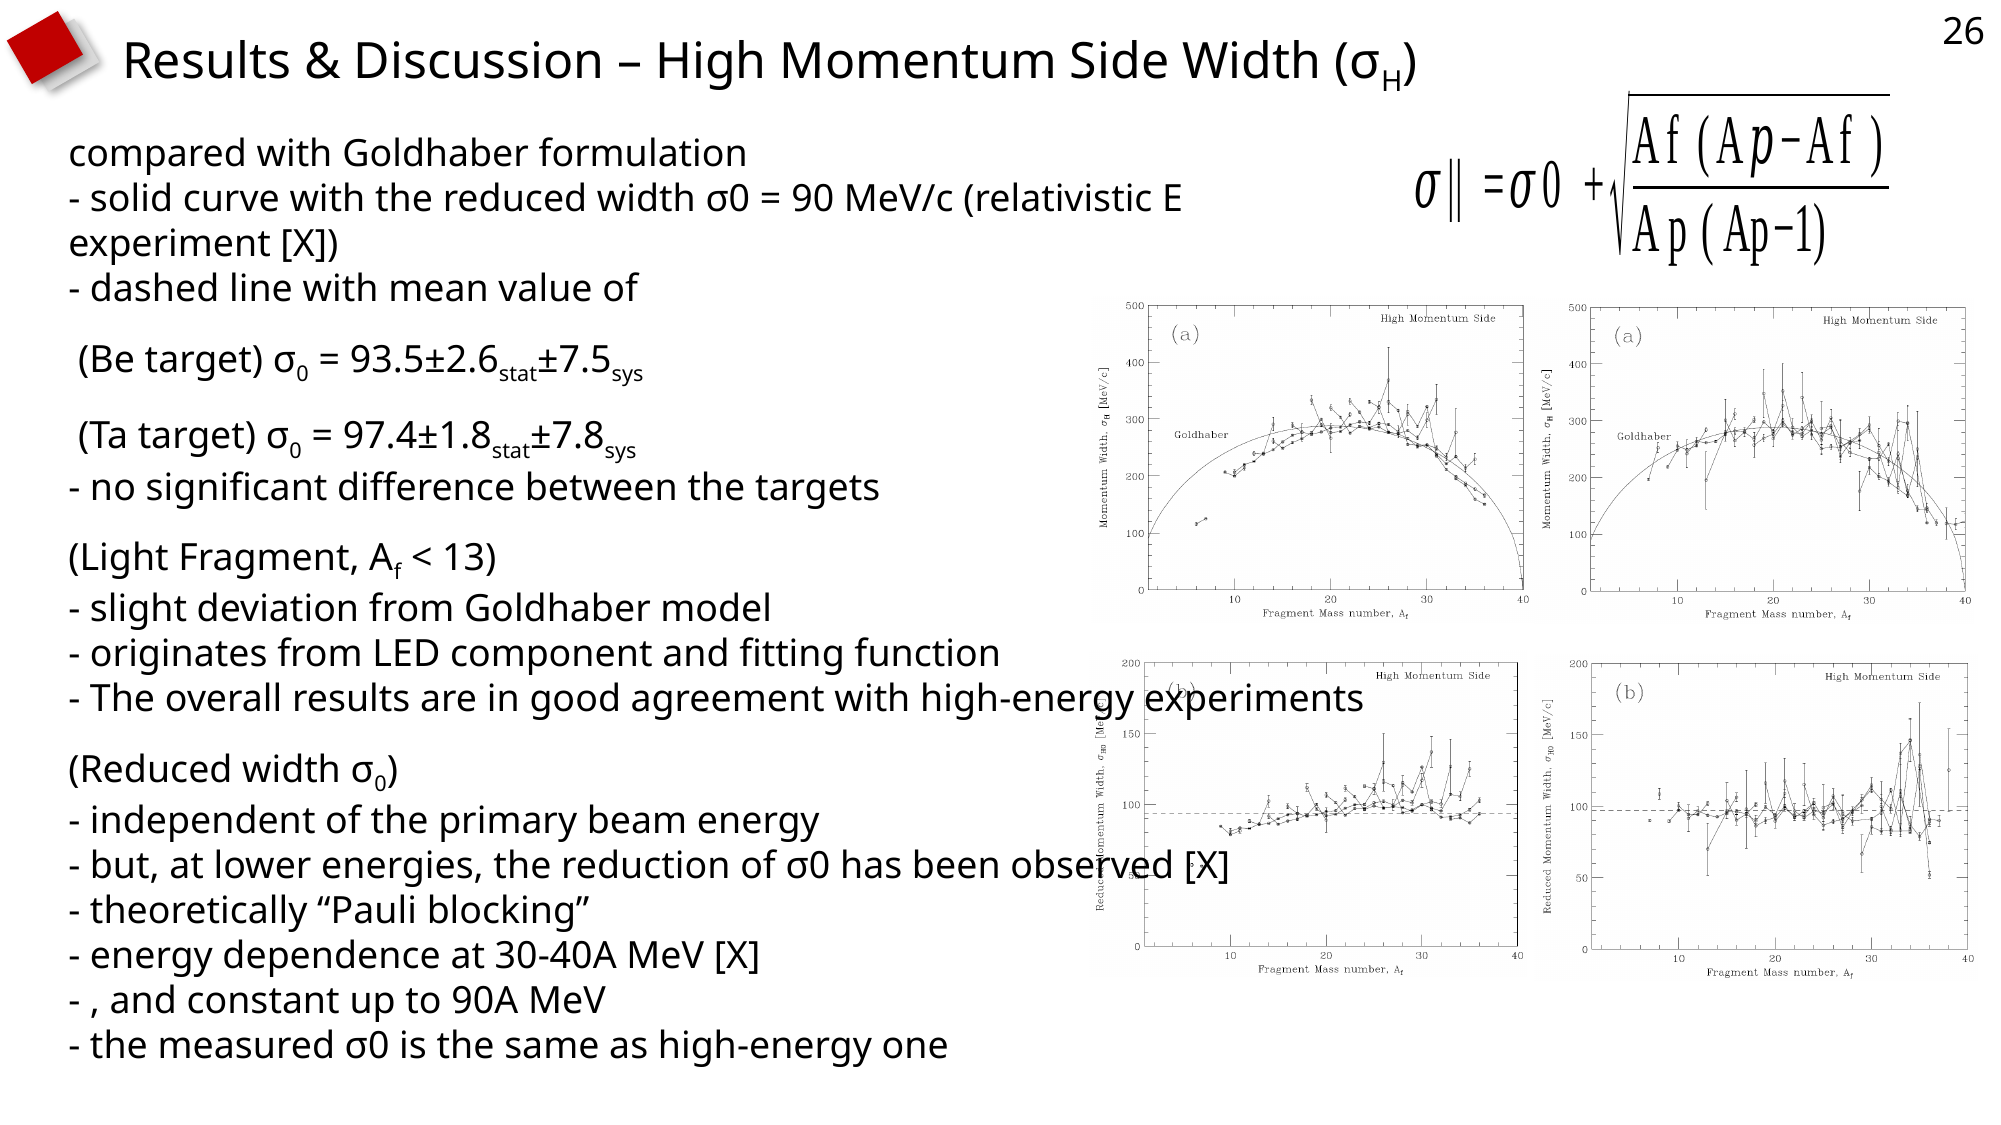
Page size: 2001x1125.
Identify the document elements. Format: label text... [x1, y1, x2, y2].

text_box compared with Goldhaber formulation - solid curve with the reduced width σ0 = 90 MeV/c (relativistic E experiment [X]) - dashed line with mean value of (Be target) σ0 = 93.5±2.6stat±7.5sys (Ta target) σ0 = 97.4±1.8stat±7.8sys - no significant difference between the targets (Light Fragment, Af < 13) - slight deviation from Goldhaber model - originates from LED component and fitting function - The overall results are in good agreement with high-energy experiments (Reduced width σ0) - independent of the primary beam energy - but, at lower energies, the reduction of σ0 has been observed [X] - theoretically “Pauli blocking” - energy dependence at 30-40A MeV [X] - , and constant up to 90A MeV - the measured σ0 is the same as high-energy one [53, 99, 1381, 1074]
text_box Results & Discussion – High Momentum Side Width (σH) [107, 21, 1947, 105]
slide_number 26 [1550, 0, 2000, 60]
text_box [1089, 296, 1978, 981]
